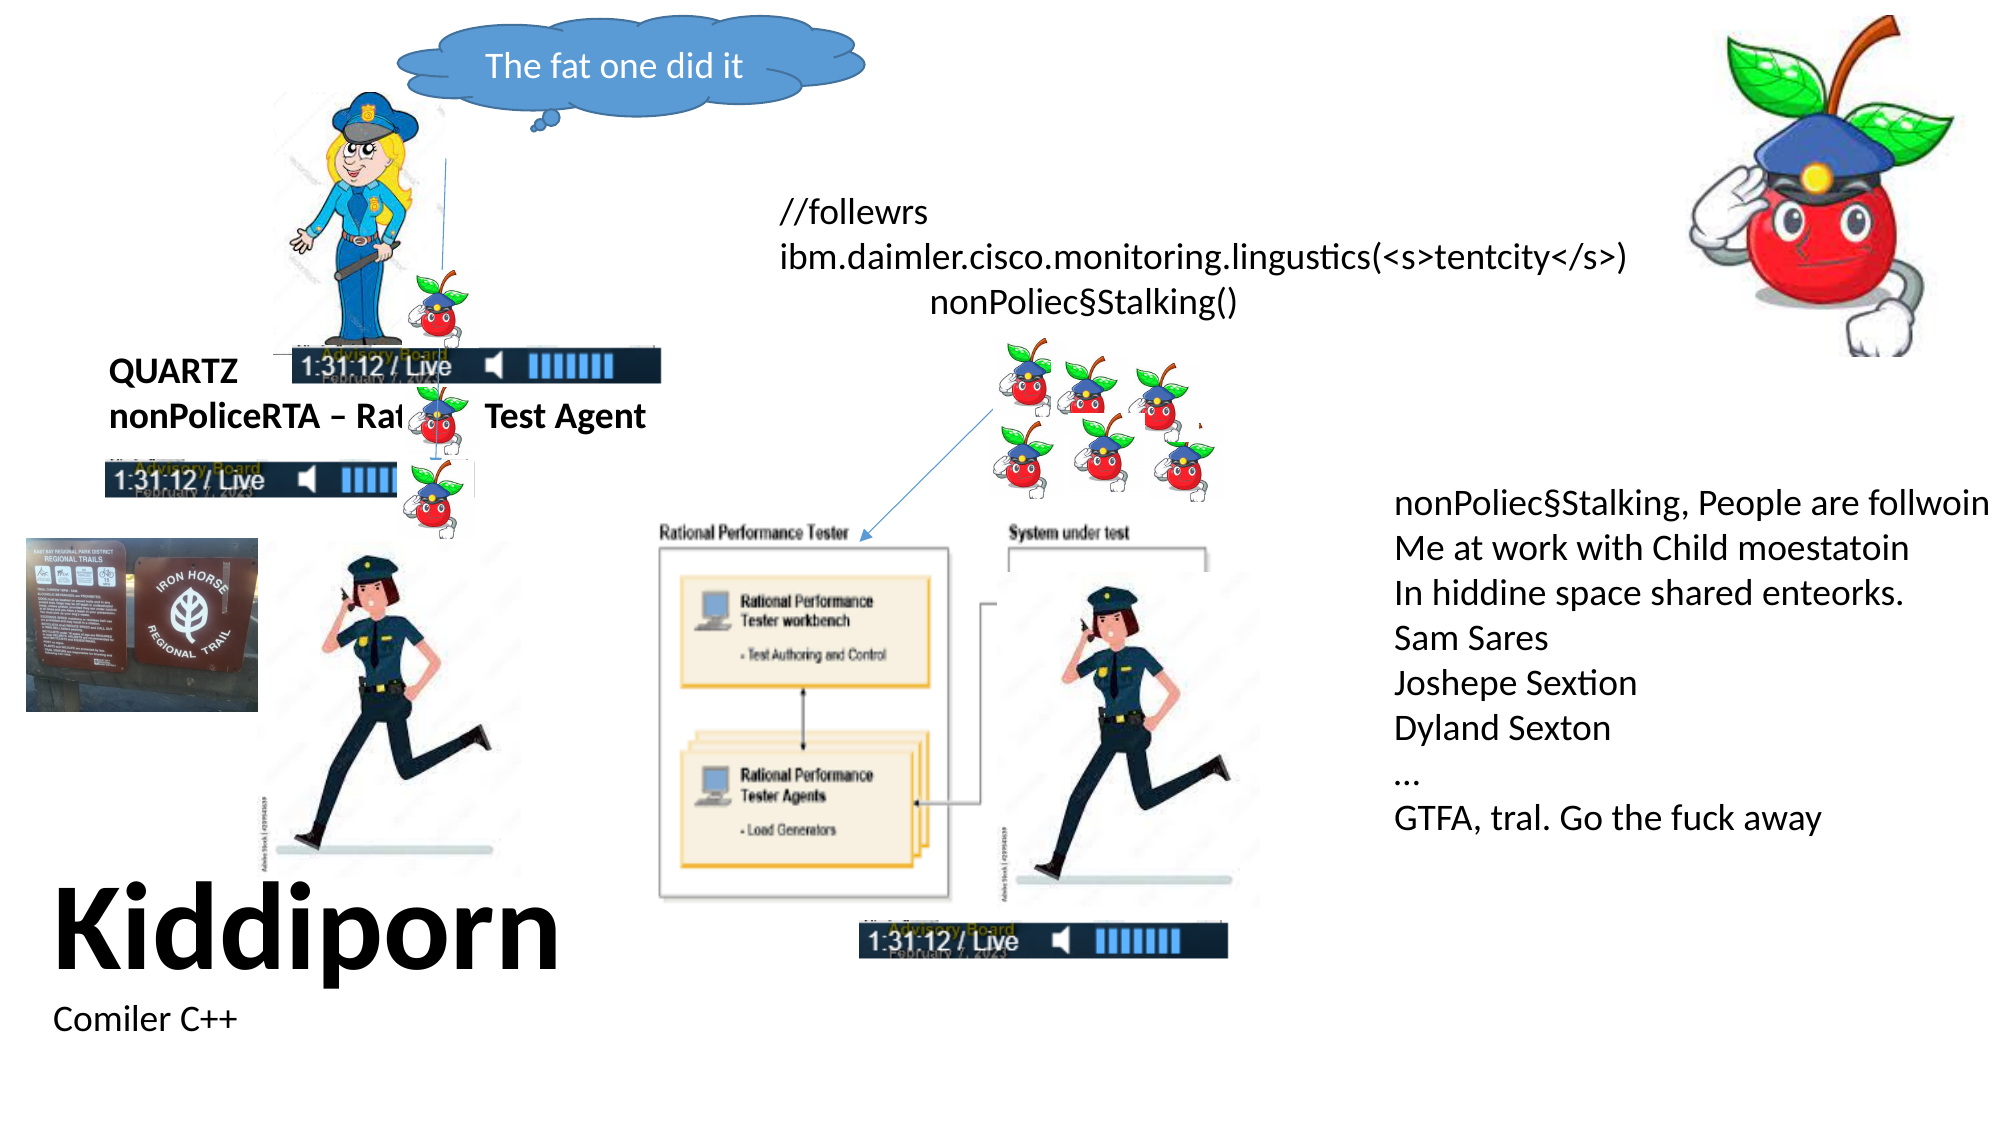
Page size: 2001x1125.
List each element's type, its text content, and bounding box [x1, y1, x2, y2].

text_box nonPoliec§Stalking, People are follwoin Me at work with Child moestatoin In hiddine space shared enteorks. Sam Sares Joshepe Sextion Dyland Sexton … GTFA, tral. Go the fuck away [1379, 470, 2000, 846]
text_box QUARTZ nonPoliceRTA – Rataion Test Agent [93, 338, 402, 443]
picture [650, 522, 1260, 962]
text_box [435, 158, 446, 270]
text_box The fat one did it [396, 14, 866, 133]
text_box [859, 347, 1055, 542]
picture [1665, 15, 2000, 357]
text_box QUARTZ nonPoliceRTA – Rataion Test Agent [479, 338, 859, 443]
picture [273, 92, 666, 455]
picture [987, 338, 1225, 502]
text_box Kiddiporn Comiler C++ [38, 837, 705, 1047]
picture [26, 538, 521, 877]
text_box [435, 348, 446, 460]
text_box //follewrs ibm.daimler.cisco.monitoring.lingustics(<s>tentcity</s>) nonPoliec§Stalking() [764, 179, 1765, 419]
picture [105, 459, 479, 539]
